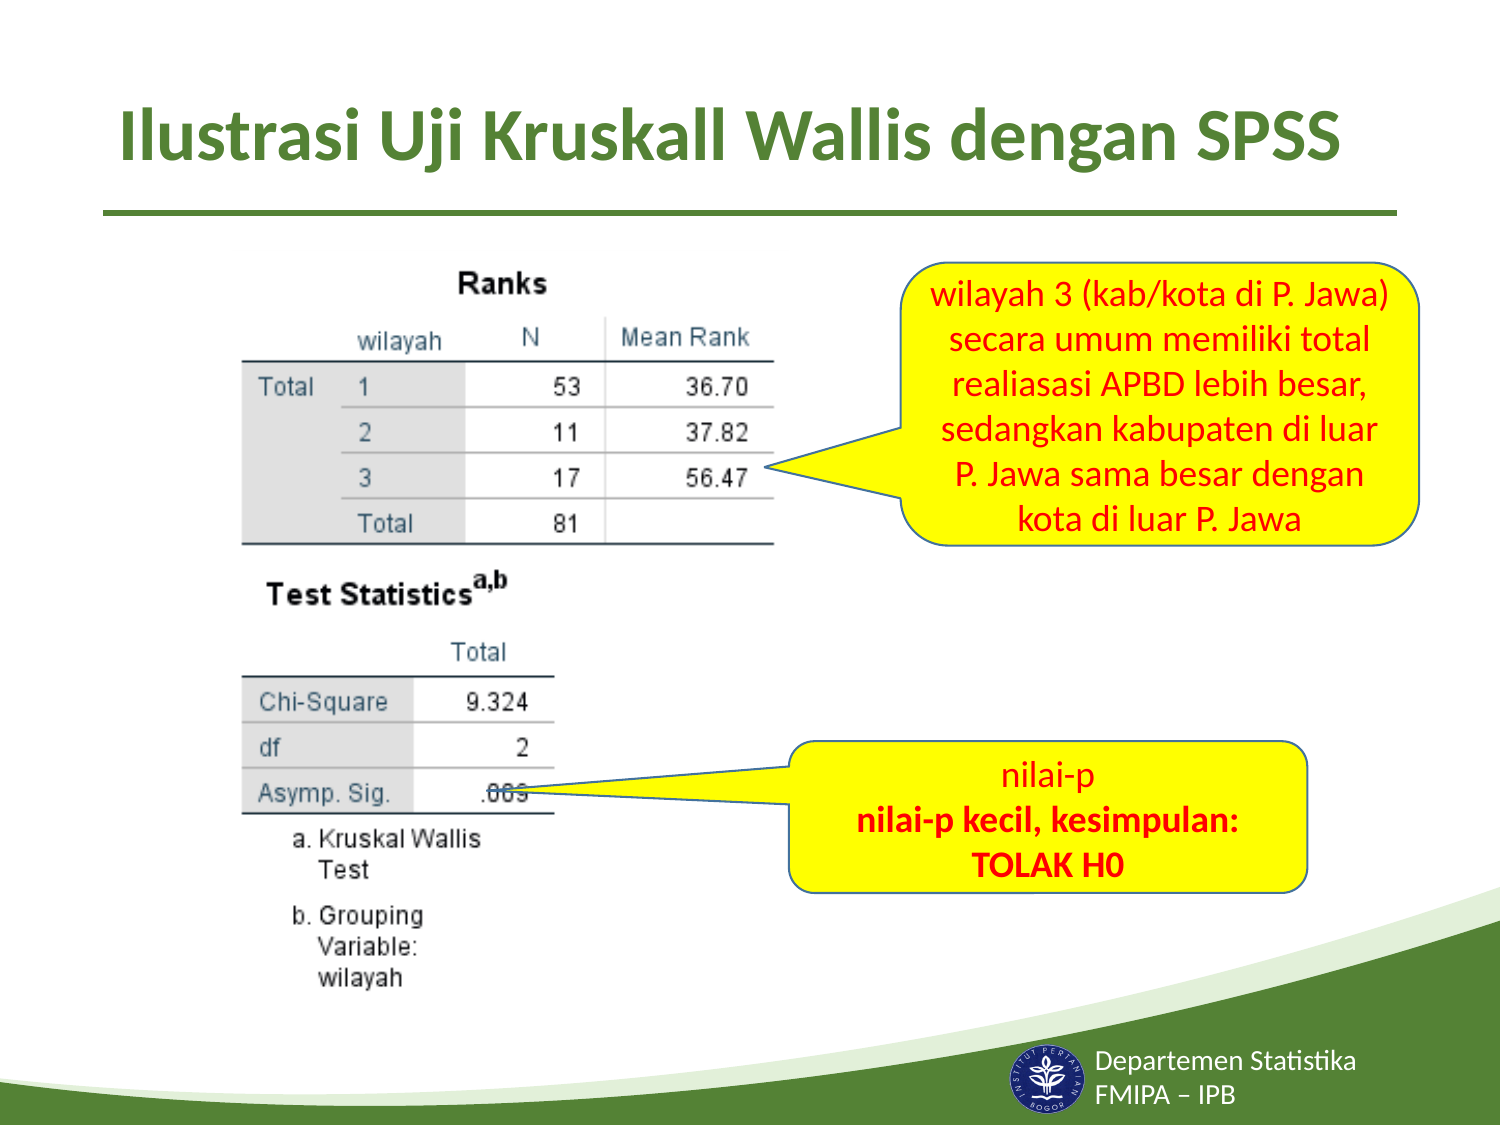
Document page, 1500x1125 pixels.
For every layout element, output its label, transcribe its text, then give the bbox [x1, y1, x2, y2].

text_box wilayah 3 (kab/kota di P. Jawa) secara umum memiliki total realiasasi APBD lebih besar, sedangkan kabupaten di luar P. Jawa sama besar dengan kota di luar P. Jawa [789, 261, 1421, 547]
title Ilustrasi Uji Kruskall Wallis dengan SPSS [103, 59, 1397, 214]
picture [232, 249, 789, 1014]
text_box nilai-p nilai-p kecil, kesimpulan: TOLAK H0 [789, 740, 1309, 895]
picture [1009, 1044, 1085, 1114]
